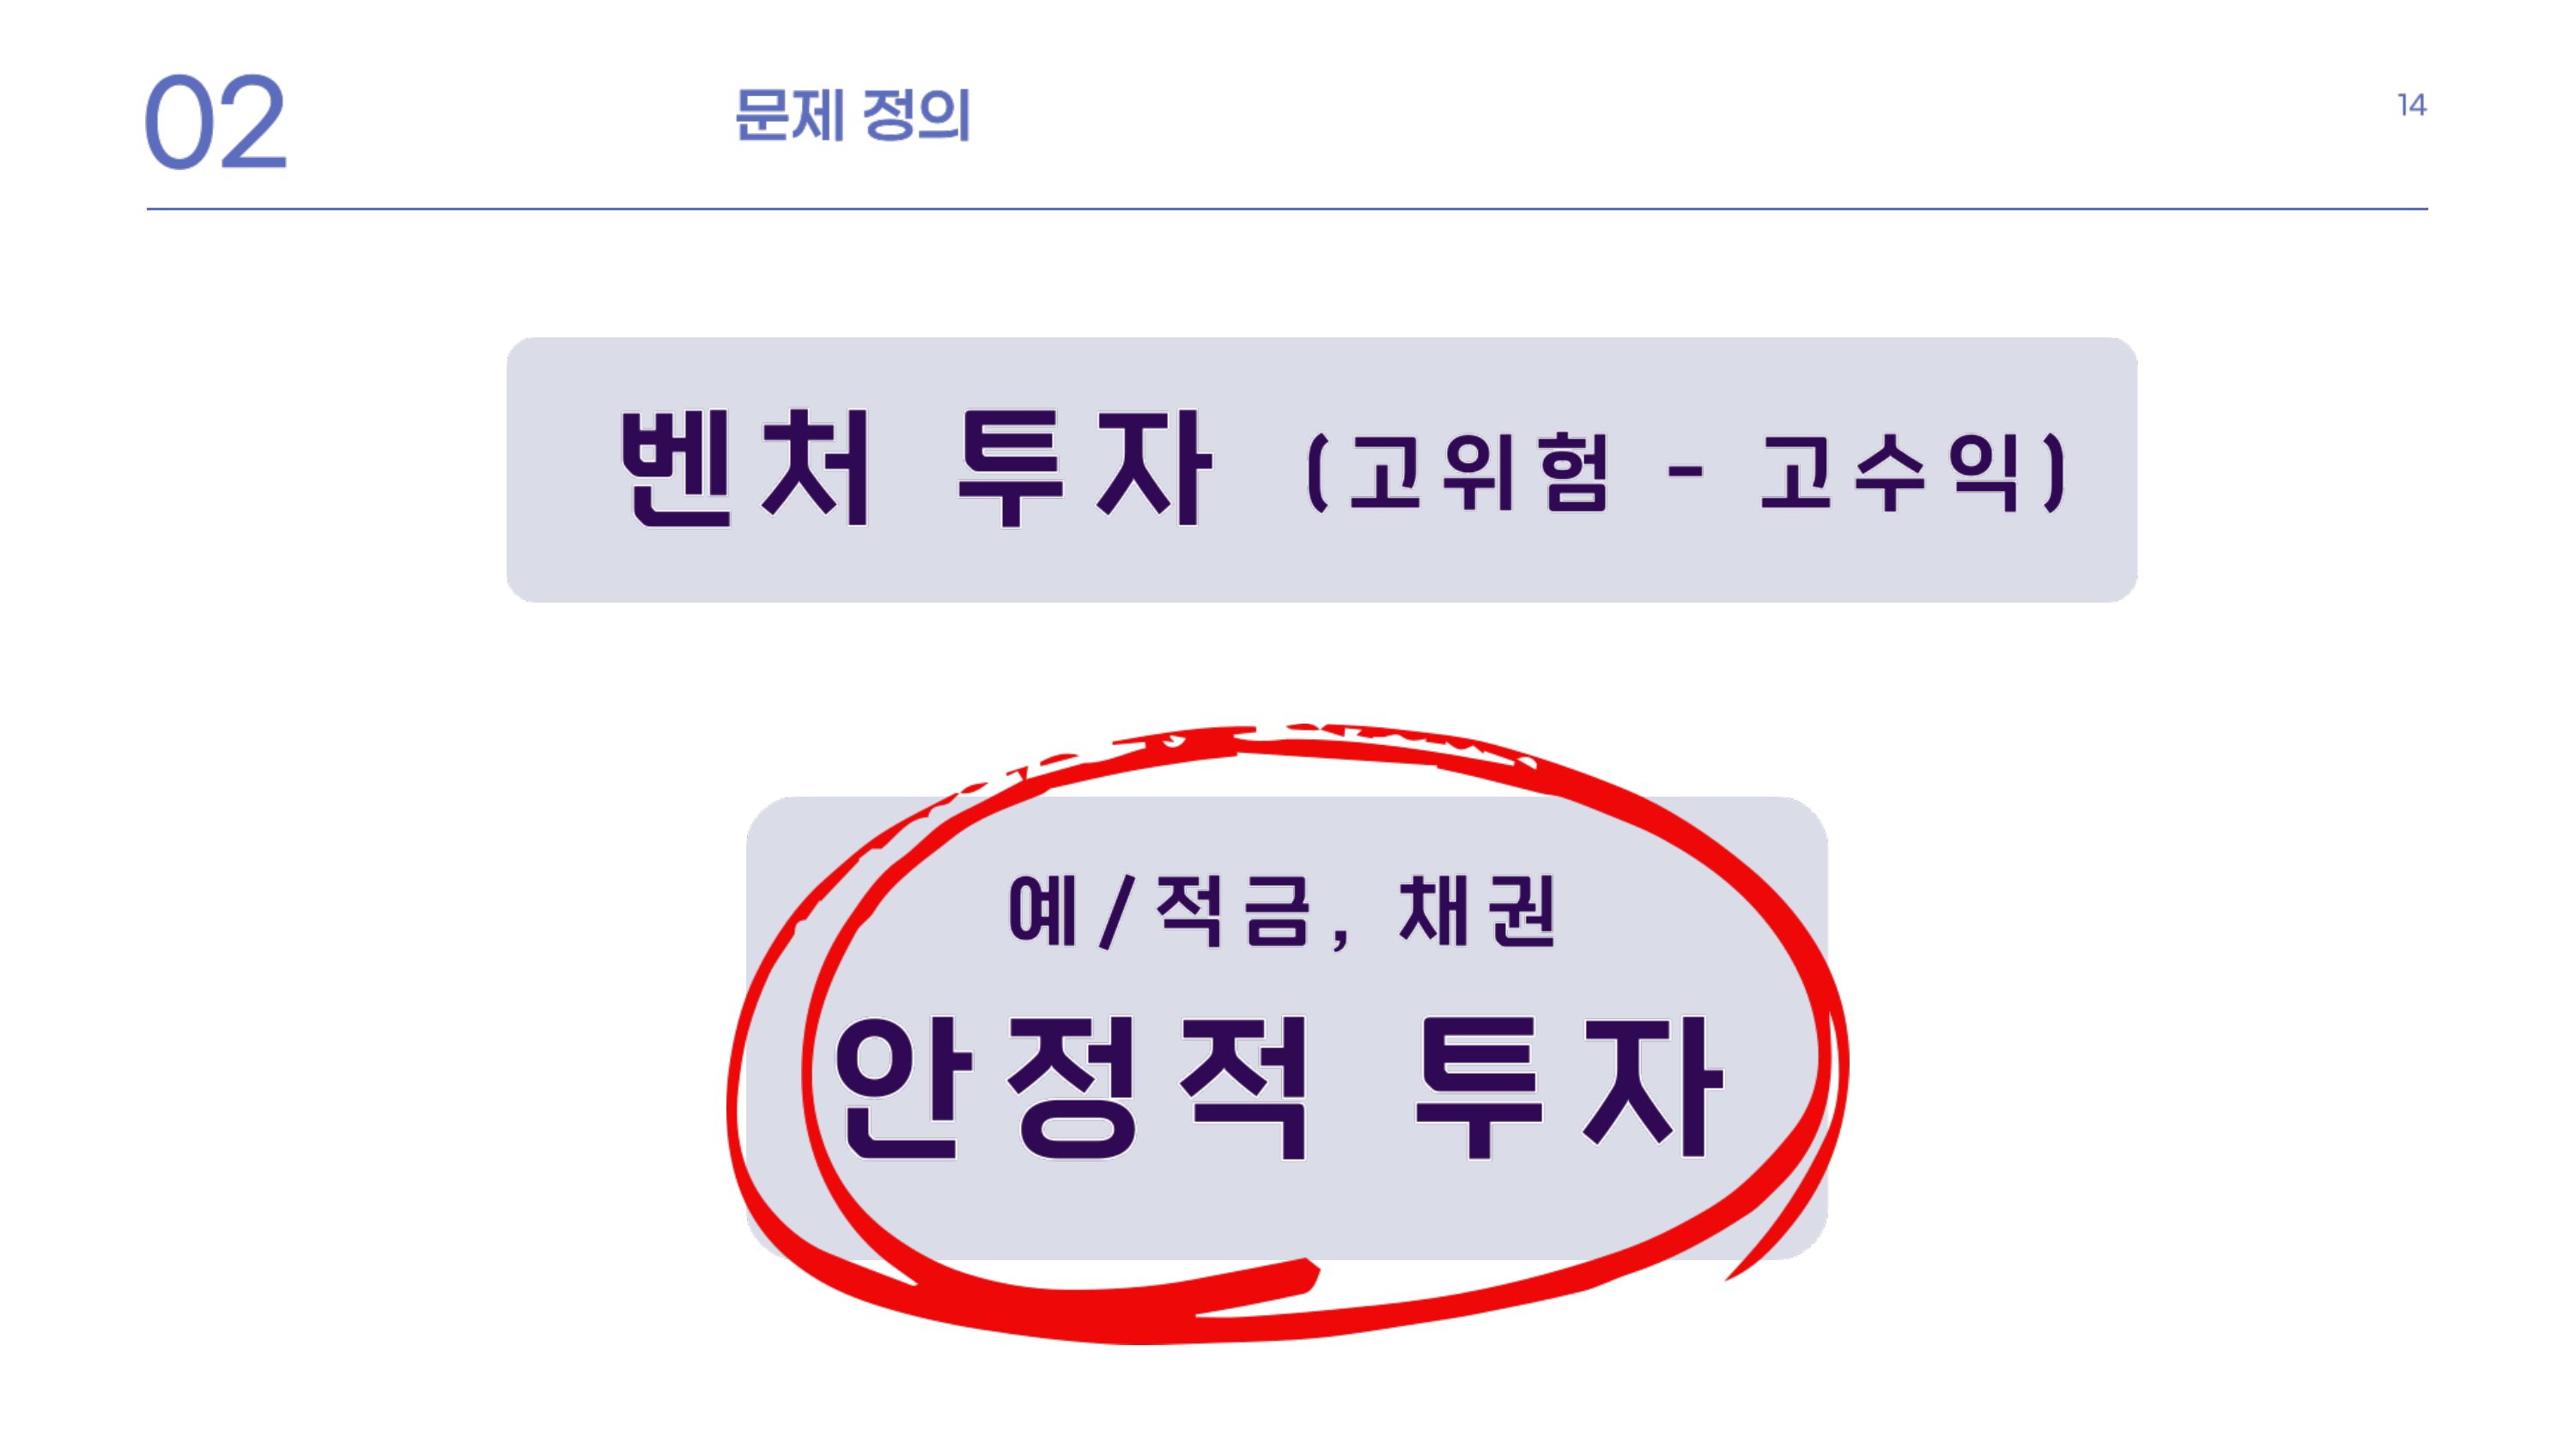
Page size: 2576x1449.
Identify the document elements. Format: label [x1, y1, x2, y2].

picture [724, 72, 1001, 169]
picture [2387, 86, 2441, 130]
picture [720, 897, 1938, 1355]
picture [123, 39, 346, 222]
text_box [1393, 337, 2139, 368]
text_box [726, 724, 1850, 1345]
picture [454, 311, 2181, 691]
